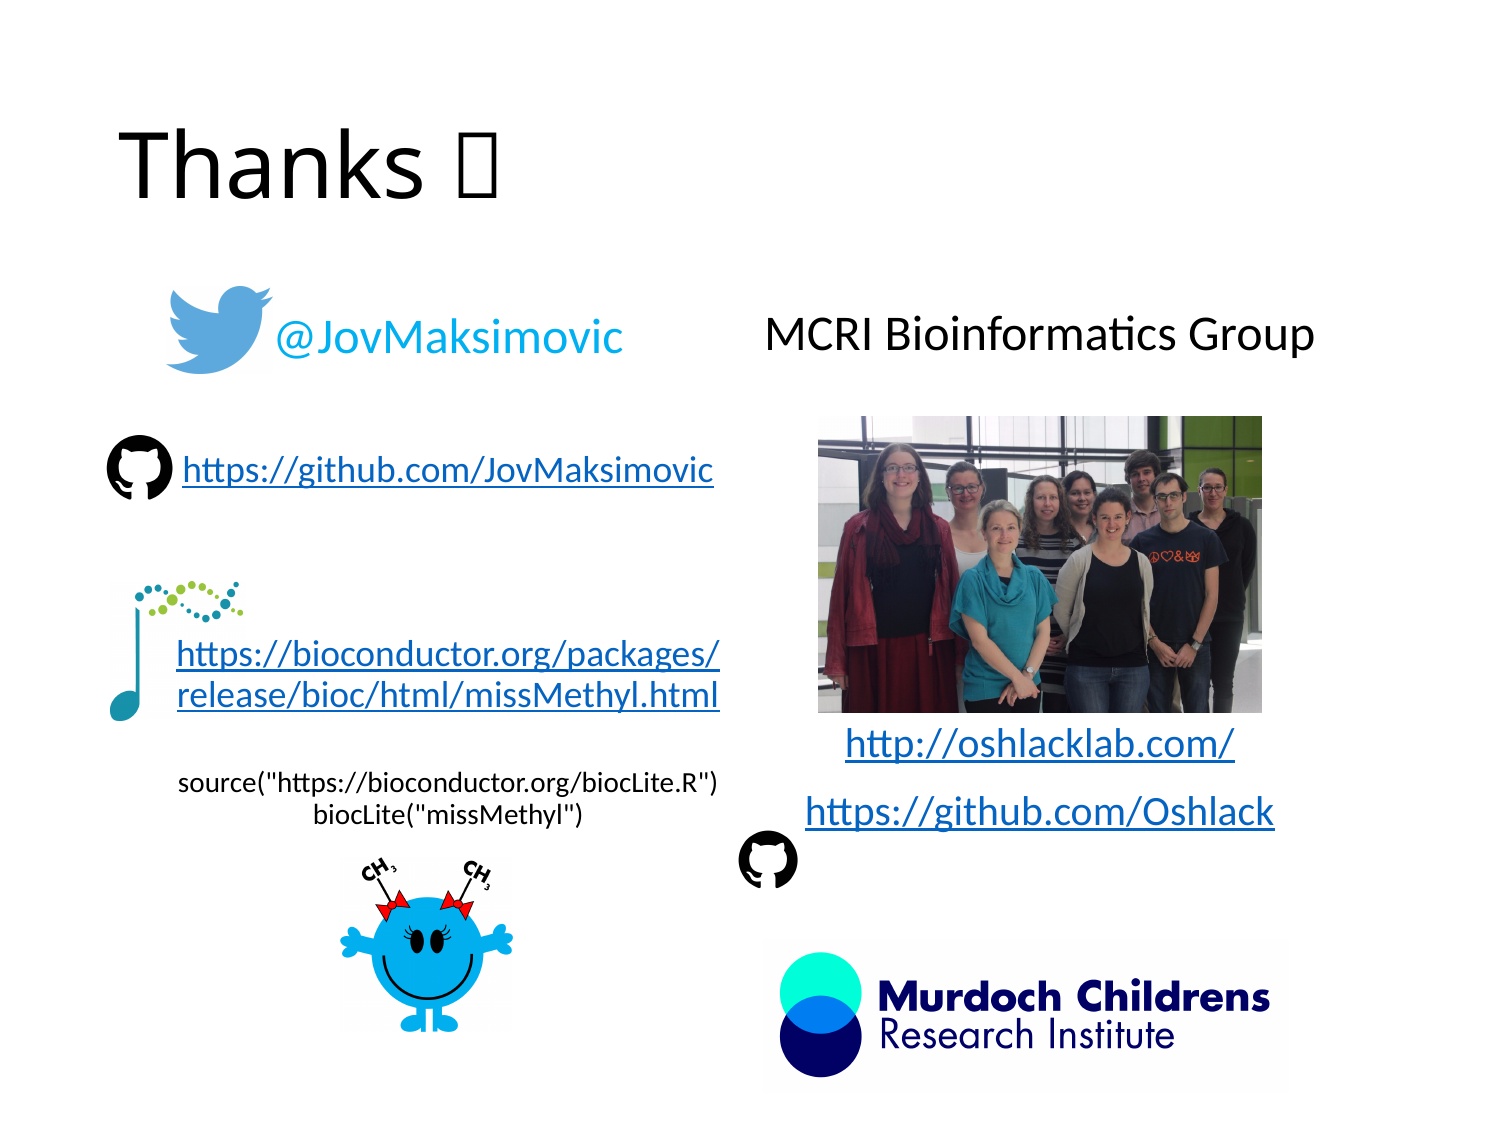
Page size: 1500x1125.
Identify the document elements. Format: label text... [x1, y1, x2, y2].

picture [443, 941, 513, 1032]
picture [166, 286, 273, 374]
picture [763, 939, 1289, 1093]
picture [340, 857, 513, 937]
picture [412, 931, 422, 952]
list @JovMaksimovic https://github.com/JovMaksimovic https://bioconductor.org/packages/ release/bioc/html/missMethyl.html source("https://bioconductor.org/biocLite.R") biocLite("missMethyl") [129, 302, 763, 1017]
picture [340, 944, 416, 1032]
title Thanks  [103, 59, 1397, 278]
picture [818, 416, 1262, 713]
list MCRI Bioinformatics Group http://oshlacklab.com/ https://github.com/Oshlack [721, 299, 1359, 1014]
picture [426, 1009, 432, 1032]
picture [650, 801, 886, 919]
picture [110, 581, 247, 721]
picture [432, 931, 442, 952]
picture [8, 402, 271, 534]
